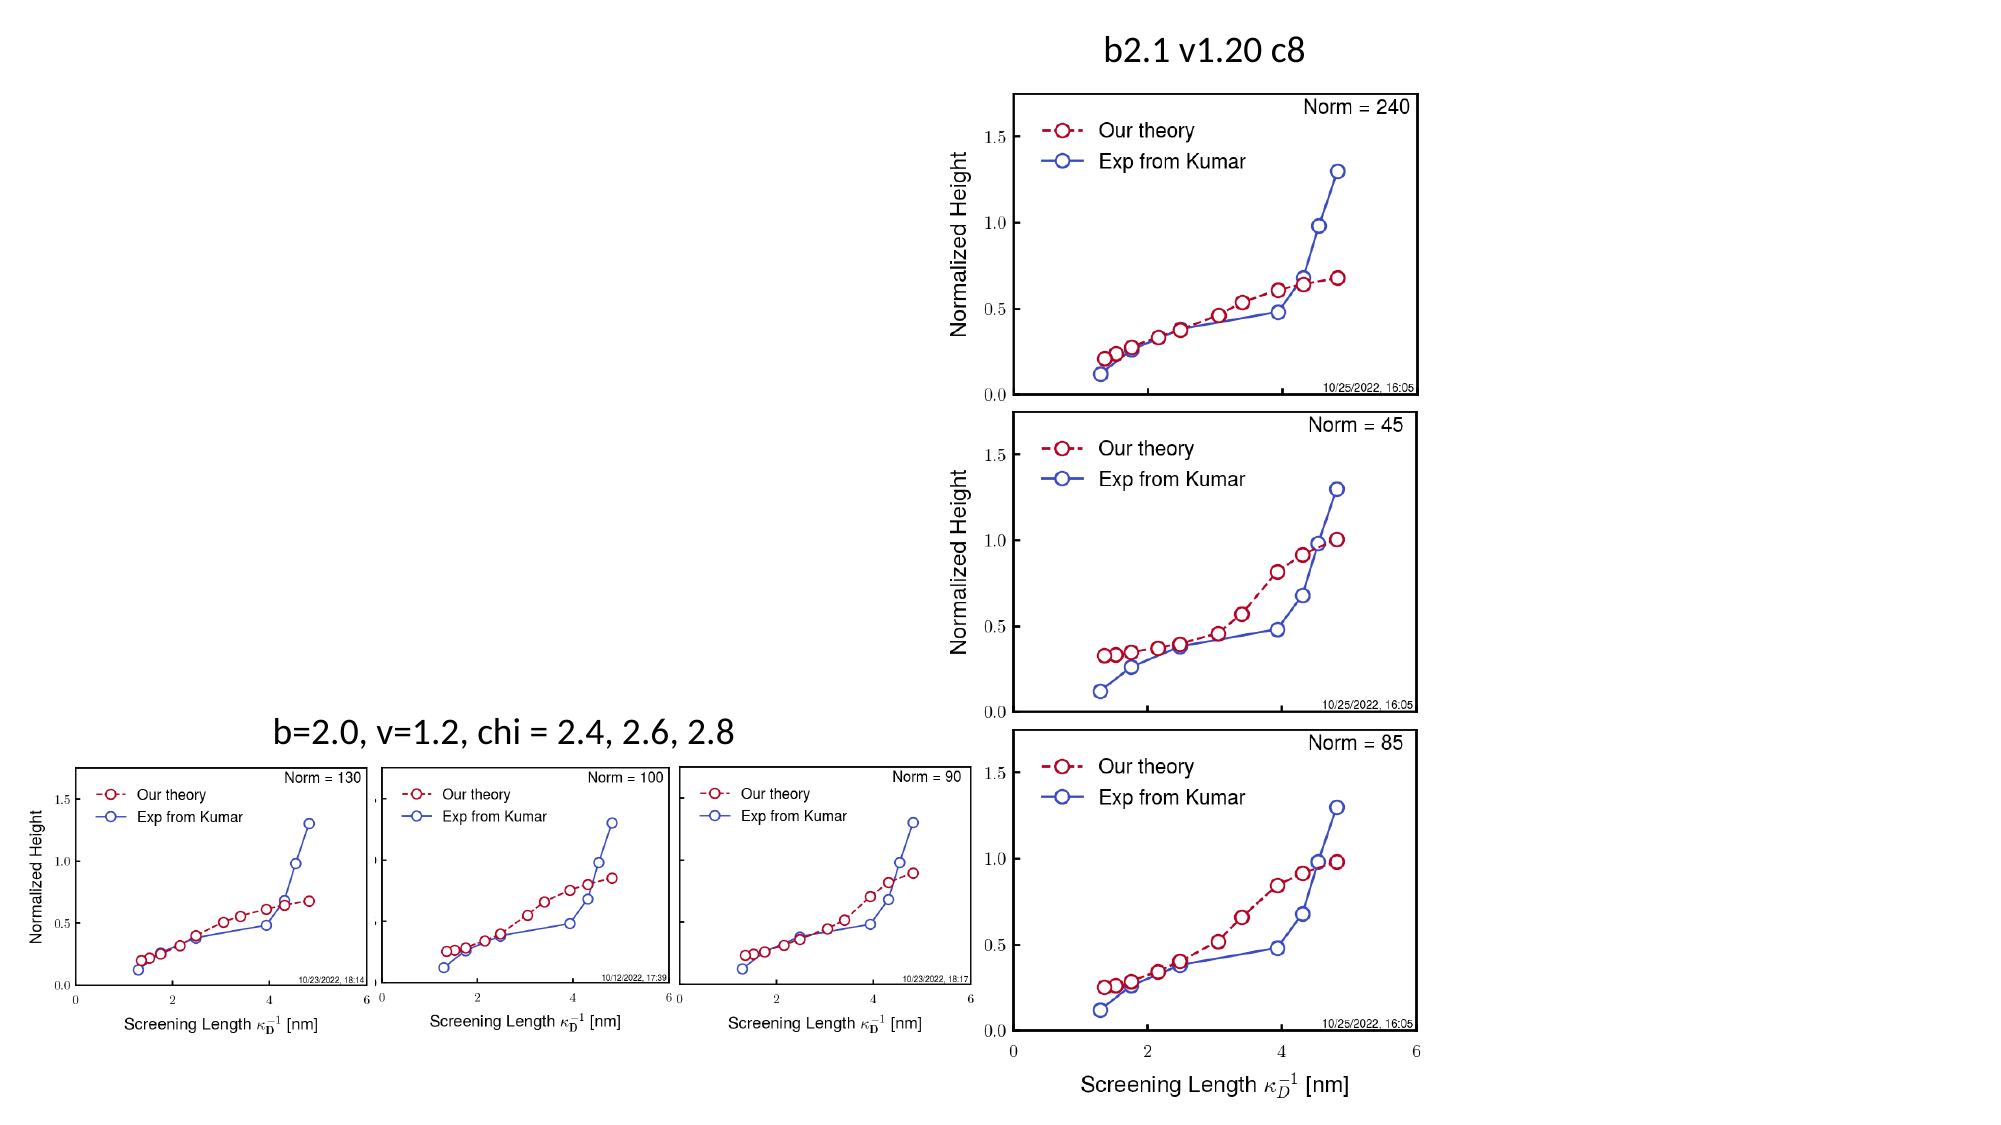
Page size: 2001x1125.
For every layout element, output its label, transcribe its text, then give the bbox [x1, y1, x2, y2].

picture [24, 85, 1429, 1108]
text_box b2.1 v1.20 c8 [911, 17, 1498, 78]
text_box b=2.0, v=1.2, chi = 2.4, 2.6, 2.8 [257, 699, 751, 760]
